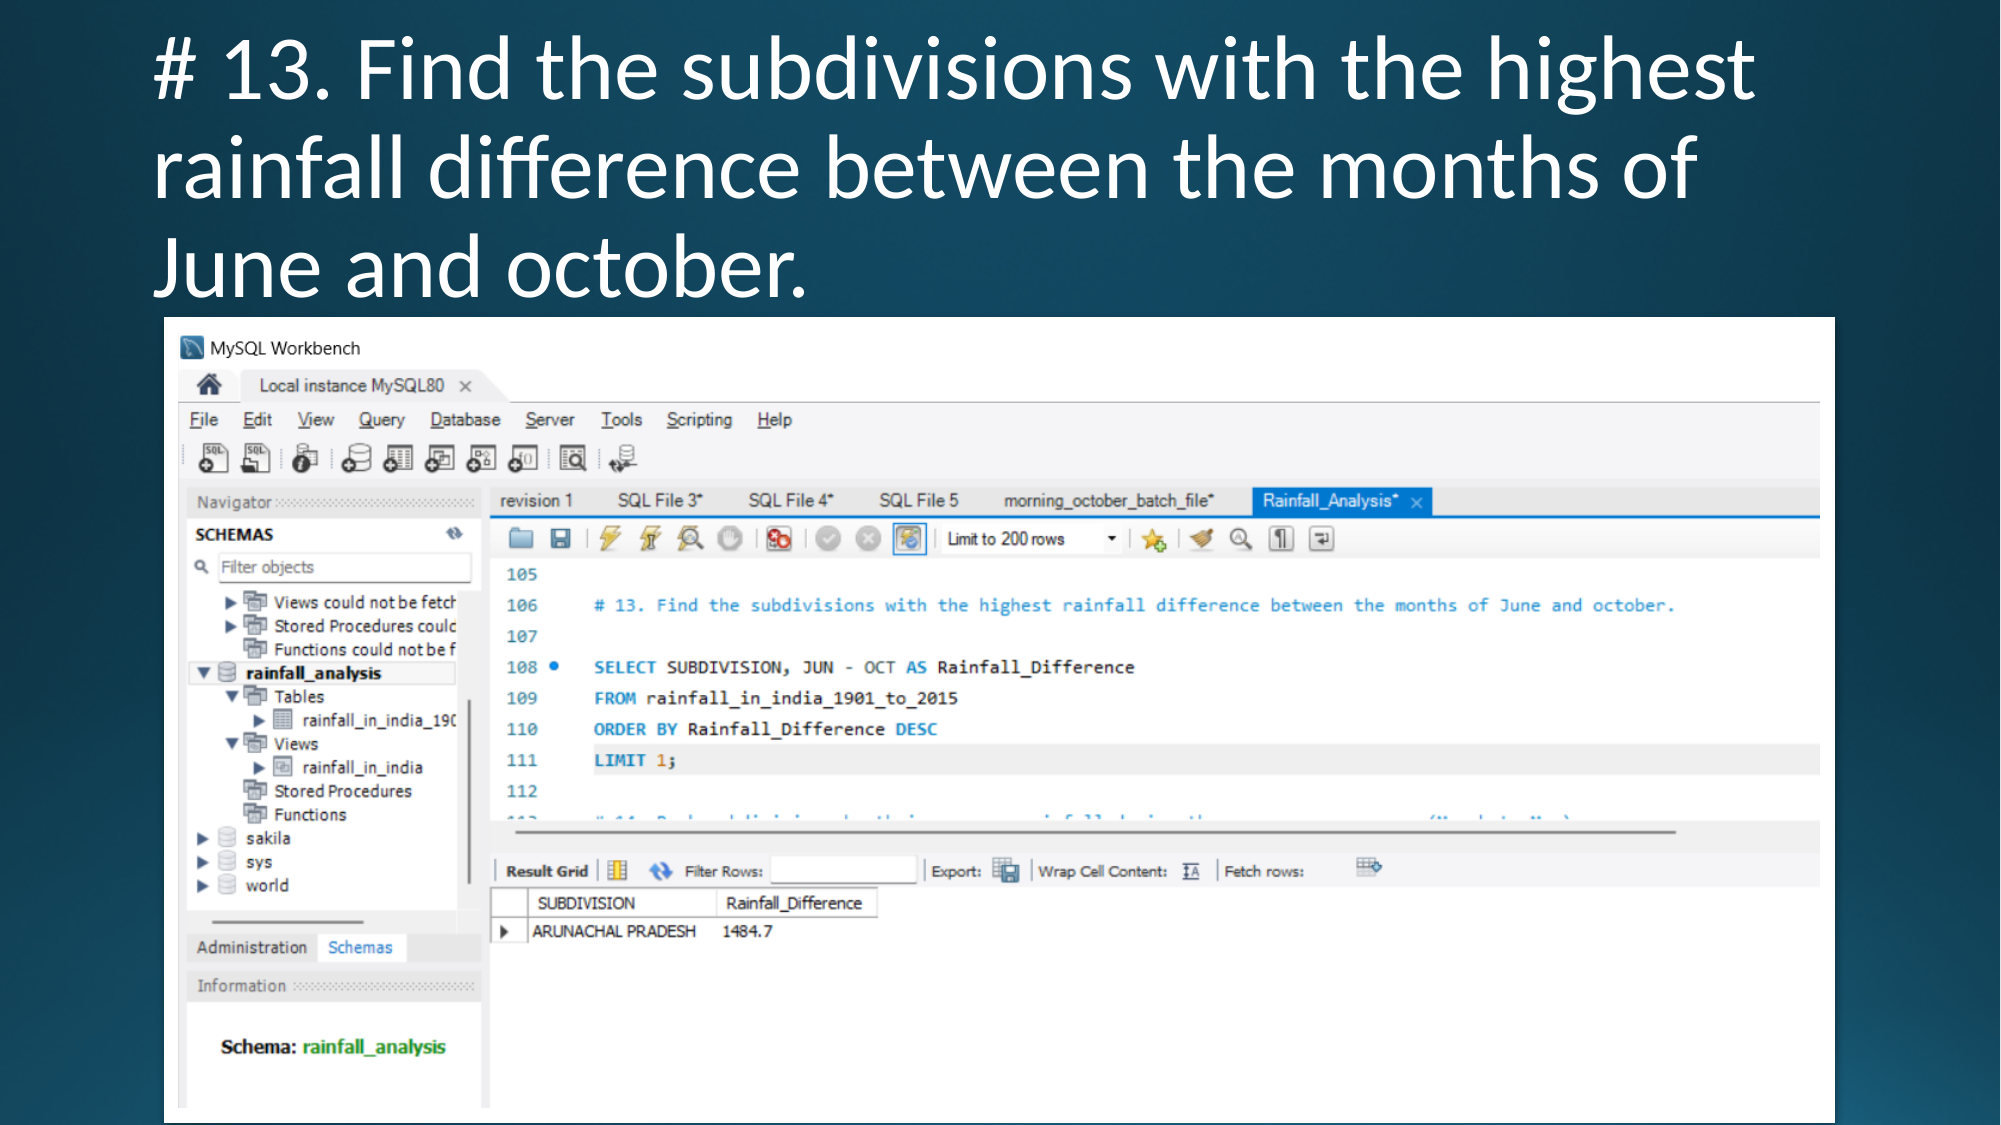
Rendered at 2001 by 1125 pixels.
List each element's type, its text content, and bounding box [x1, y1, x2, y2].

picture [0, 0, 2001, 1125]
title # 13. Find the subdivisions with the highest rainfall difference between the months of June and october. [137, 59, 1863, 278]
